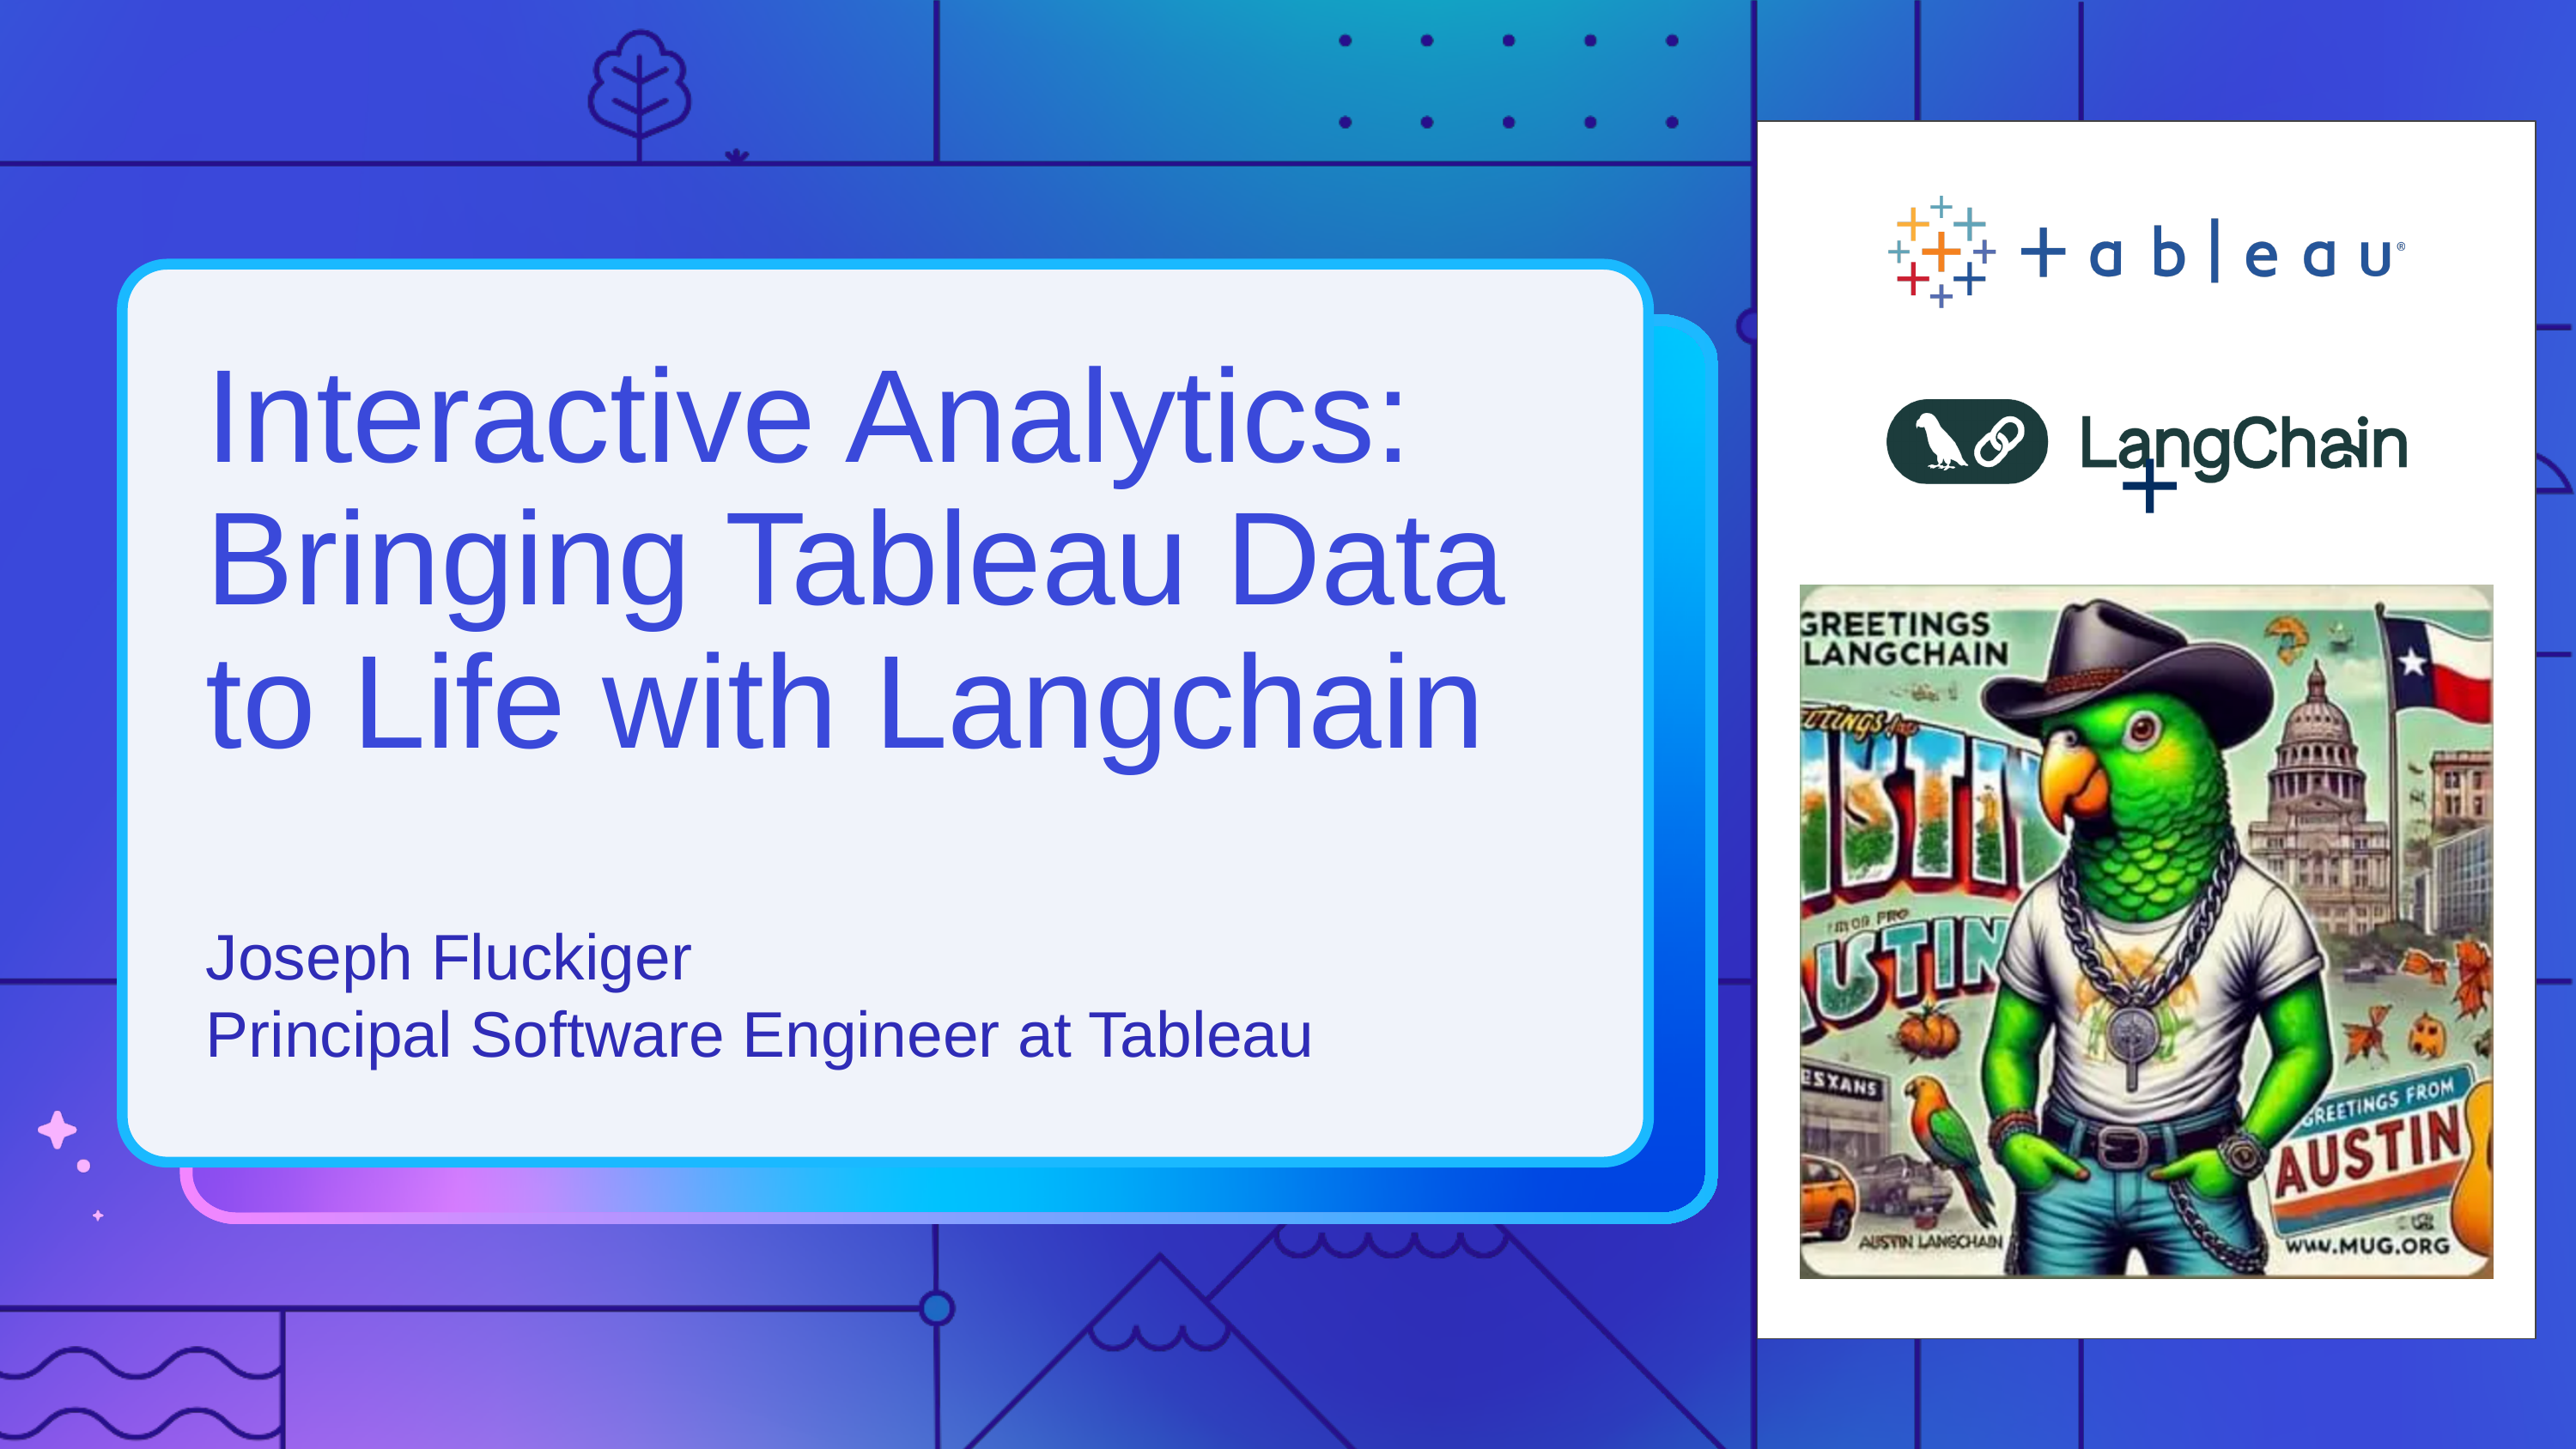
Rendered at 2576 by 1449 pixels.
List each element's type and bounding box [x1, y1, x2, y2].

text_box [122, 264, 1719, 1225]
text_box [1886, 196, 2407, 485]
picture [0, 0, 2576, 1449]
